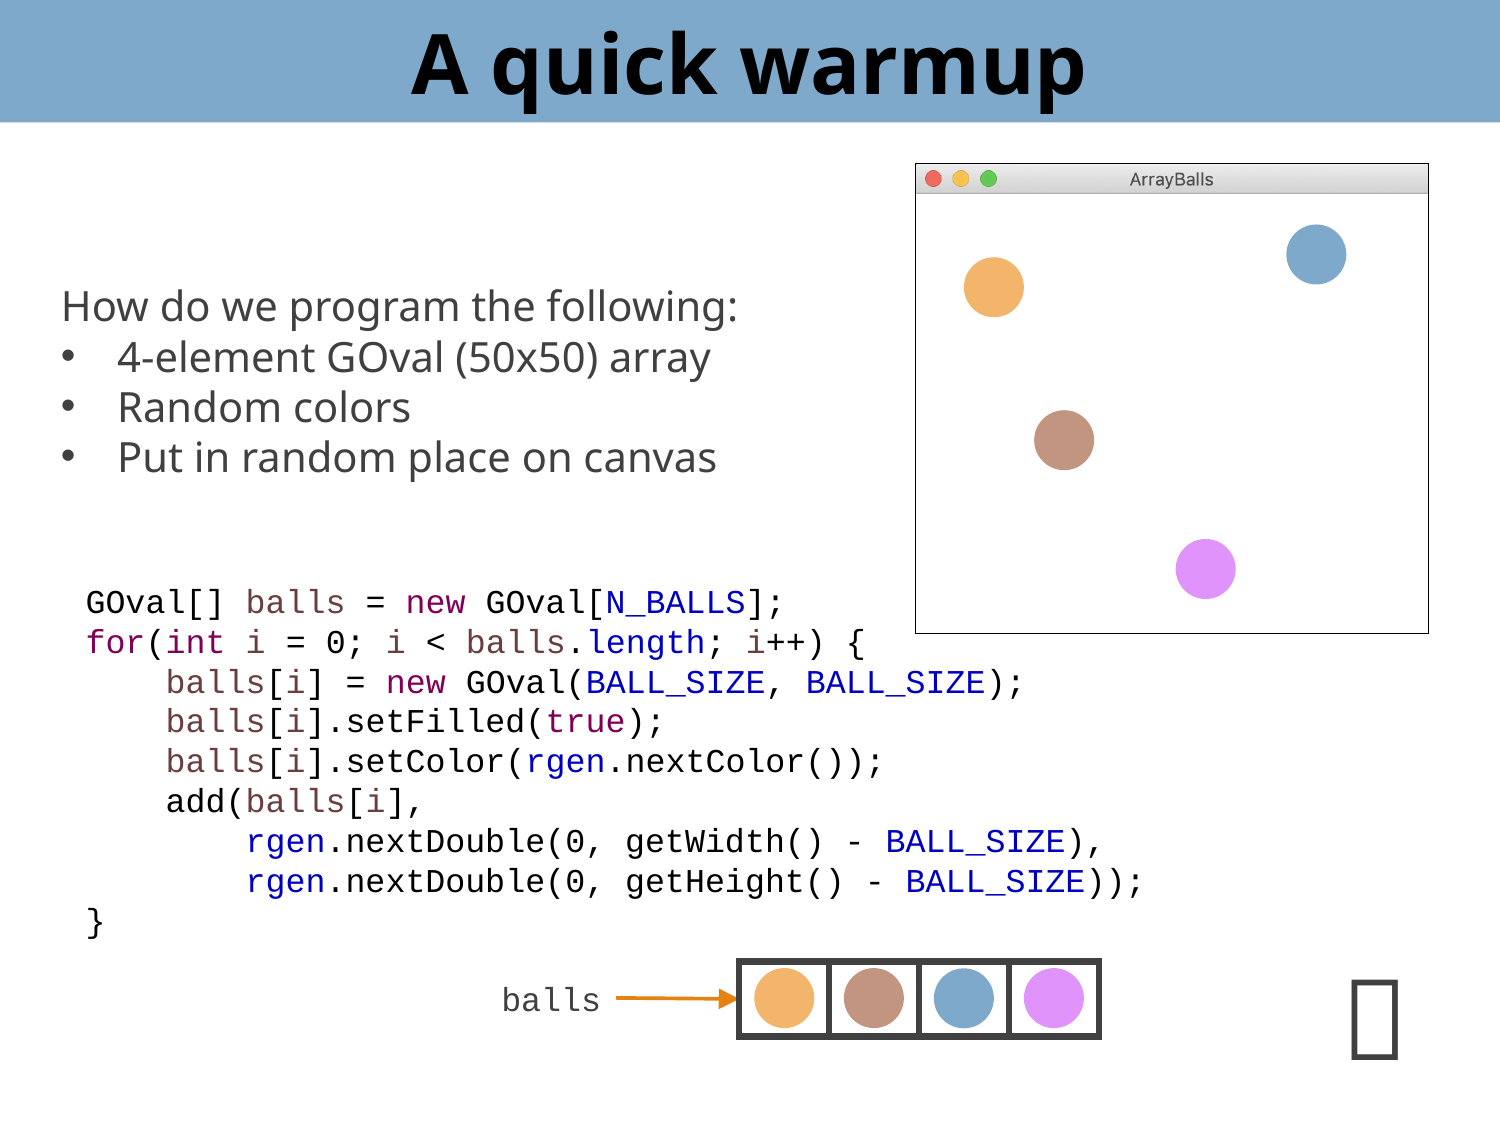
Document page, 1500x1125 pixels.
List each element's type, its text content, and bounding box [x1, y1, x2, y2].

text_box [739, 961, 829, 1037]
text_box [933, 968, 994, 1029]
text_box [1009, 961, 1100, 1037]
text_box [919, 961, 1009, 1037]
picture [914, 162, 1430, 634]
text_box GOval[] balls = new GOval[N_BALLS]; for(int i = 0; i < balls.length; i++) { balls[i] = new GOval(BALL_SIZE, BALL_SIZE); balls[i].setFilled(true); balls[i].setColor(rgen.nextColor()); add(balls[i], rgen.nextDouble(0, getWidth() - BALL_SIZE), rgen.nextDouble(0, getHeight() - BALL_SIZE)); } [70, 572, 1373, 947]
text_box [1023, 968, 1084, 1029]
text_box 🤔 [1326, 940, 1471, 1091]
text_box balls [486, 970, 617, 1026]
text_box [121, 173, 911, 419]
text_box [829, 961, 919, 1037]
text_box How do we program the following: 4-element GOval (50x50) array Random colors Put in random place on canvas [46, 272, 754, 488]
text_box [843, 968, 904, 1029]
text_box A quick warmup [0, 0, 1500, 124]
text_box [754, 968, 815, 1029]
